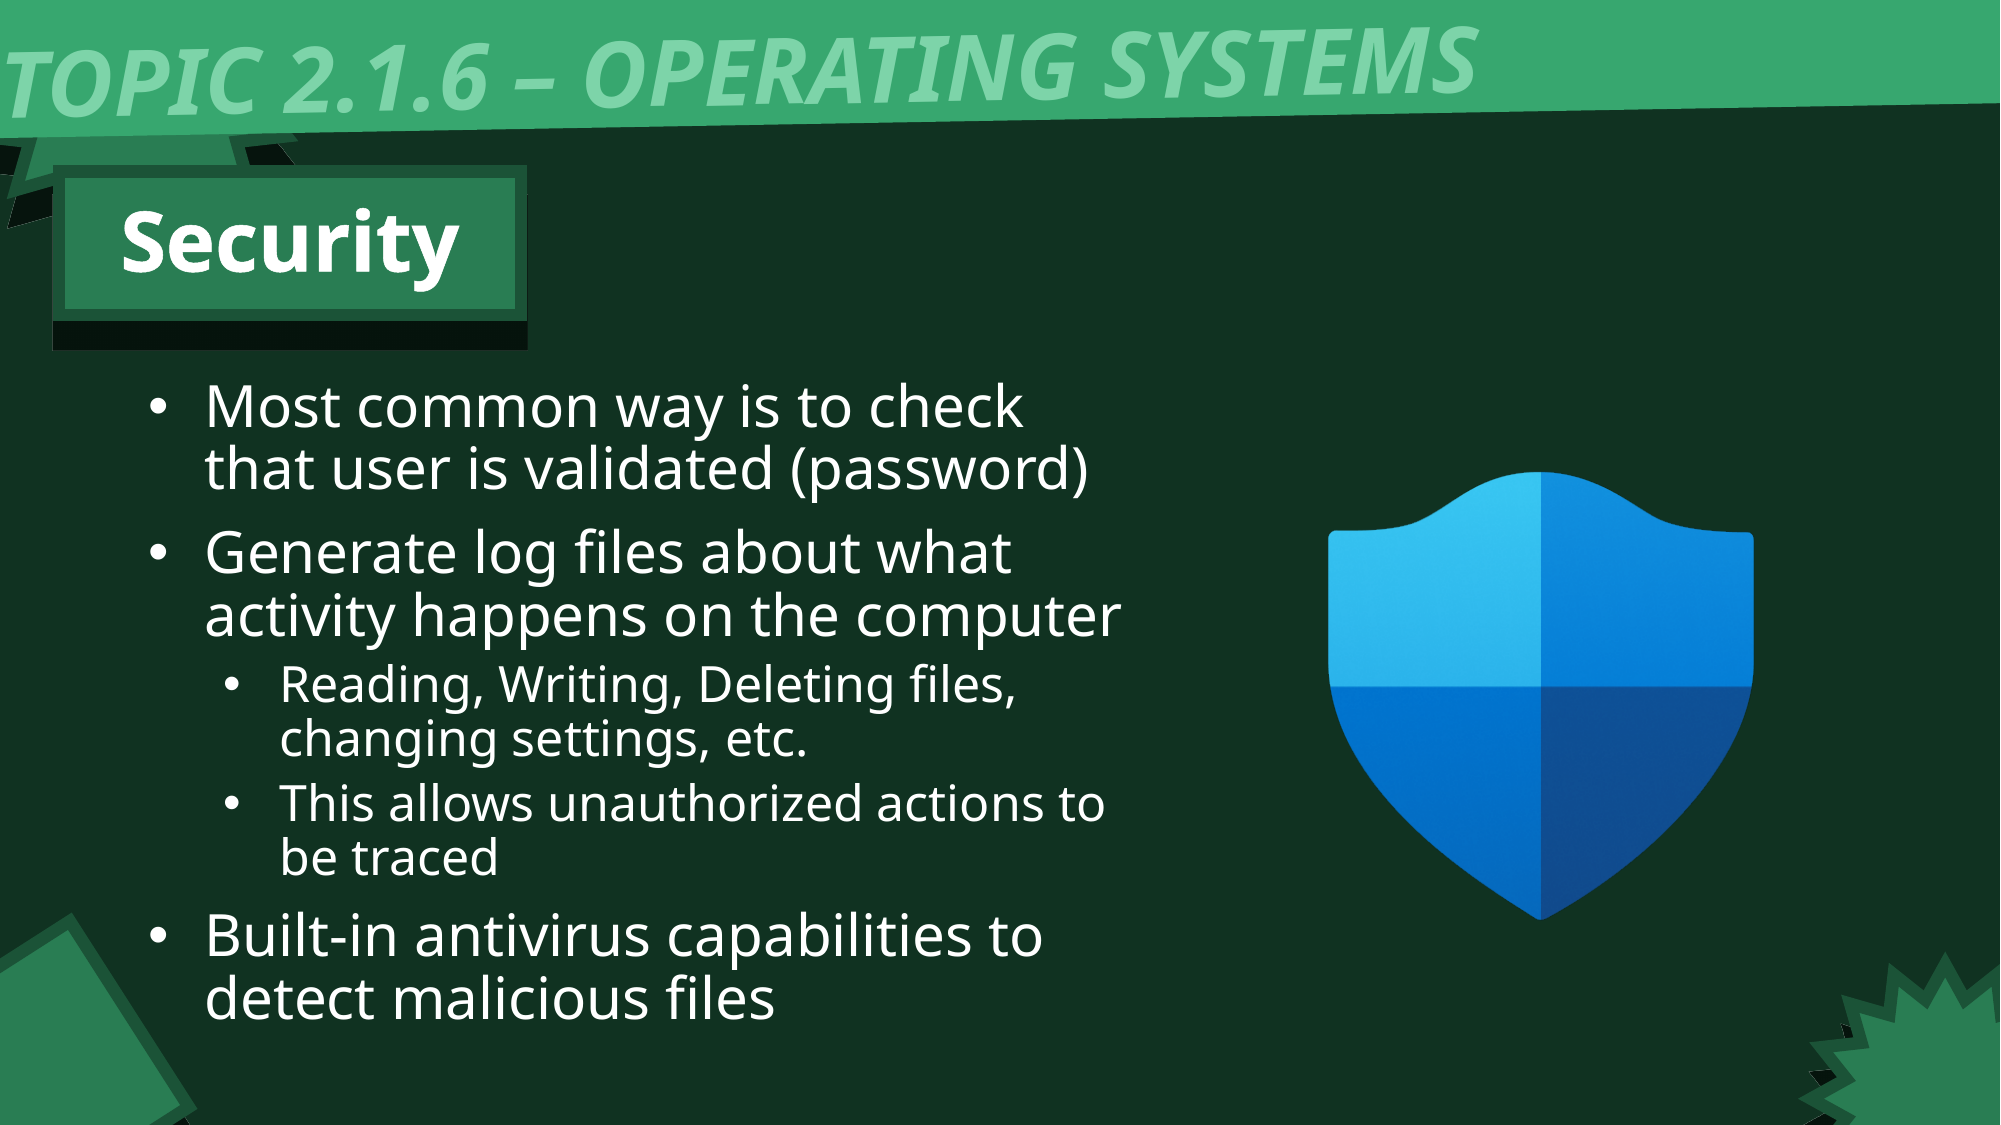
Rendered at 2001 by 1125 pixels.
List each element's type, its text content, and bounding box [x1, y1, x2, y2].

subtitle Most common way is to check that user is validated (password) Generate log files about what activity happens on the computer Reading, Writing, Deleting files, changing settings, etc. This allows unauthorized actions to be traced Built-in antivirus capabilities to detect malicious files [133, 369, 1153, 1078]
text_box [0, 134, 290, 193]
text_box [1807, 961, 2000, 1125]
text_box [0, 0, 2000, 126]
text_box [58, 170, 522, 316]
picture [1281, 436, 1802, 957]
text_box [0, 919, 192, 1125]
